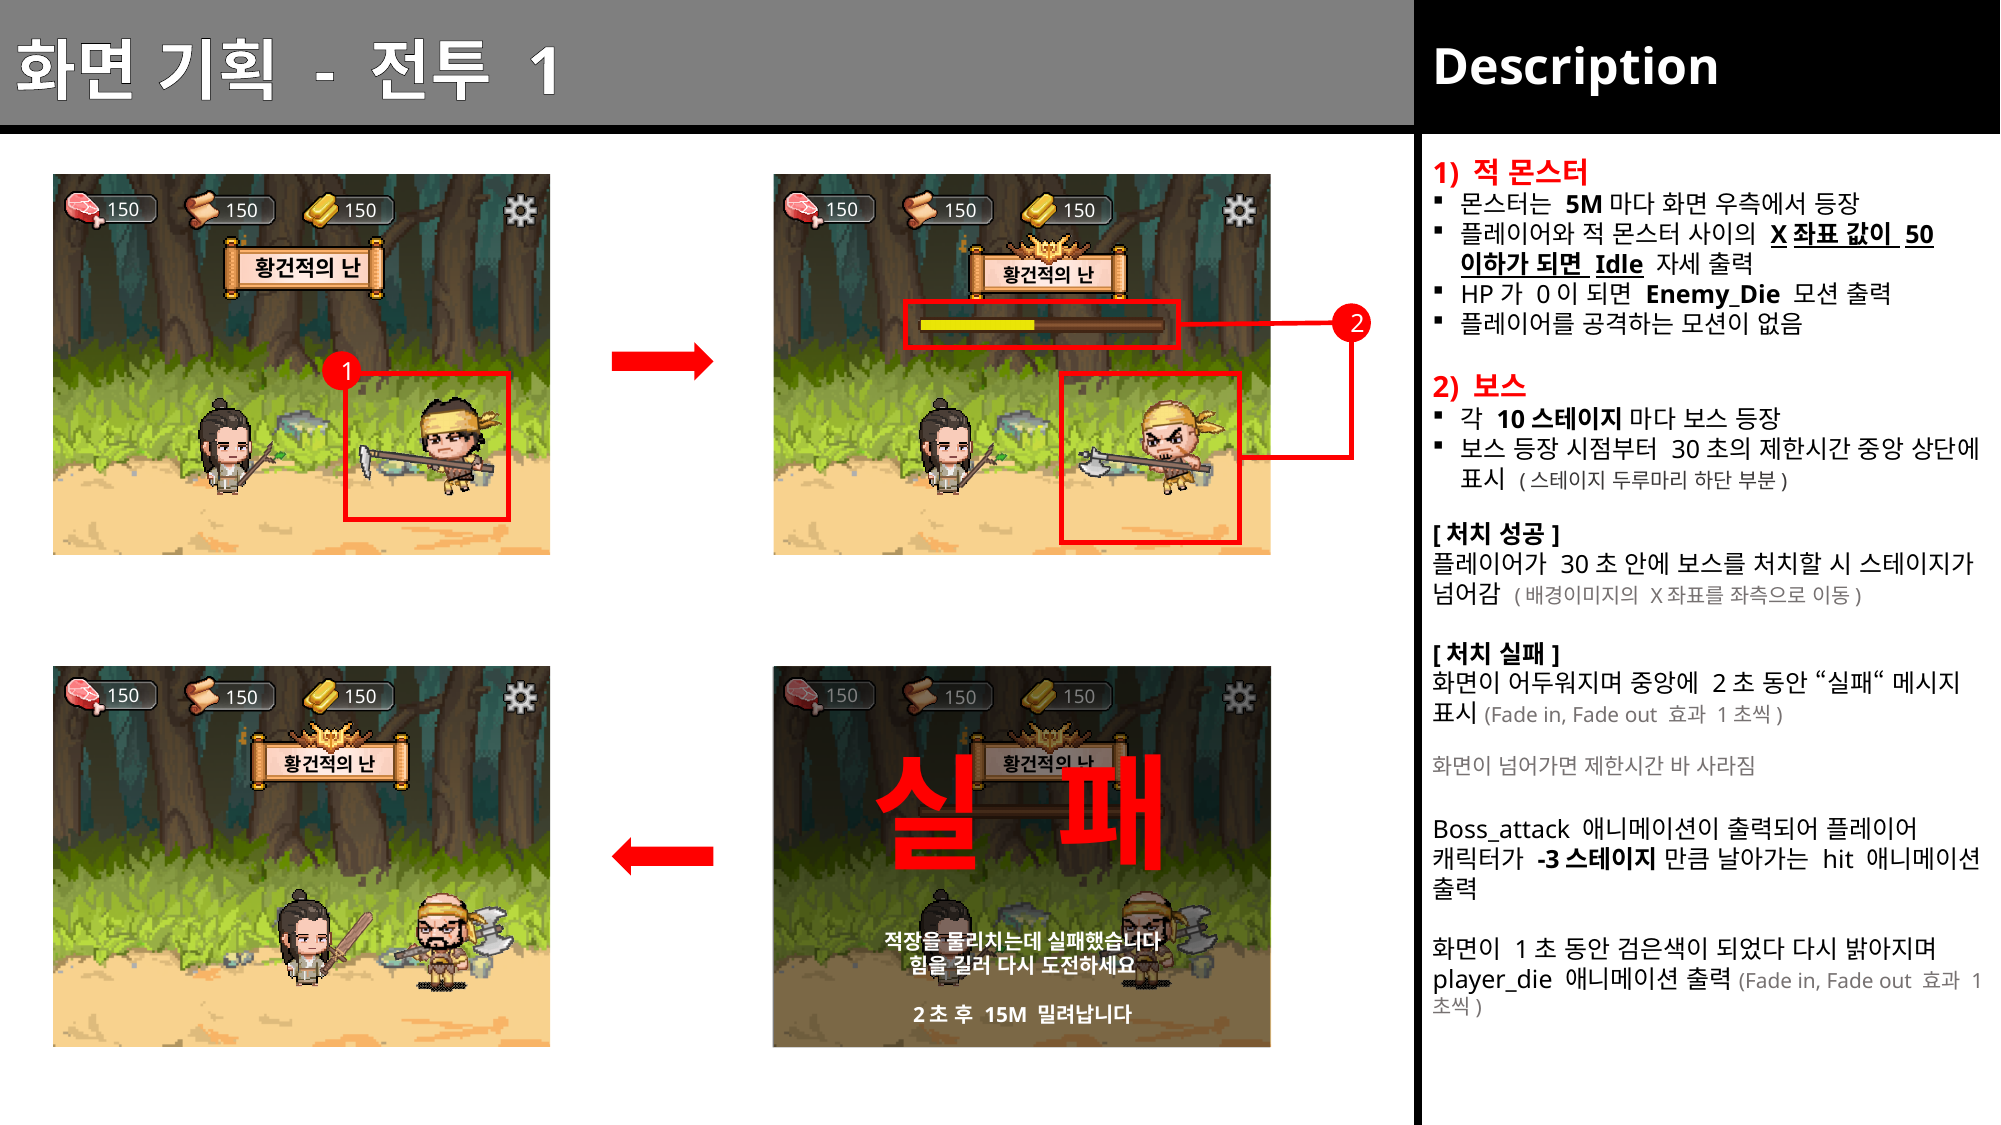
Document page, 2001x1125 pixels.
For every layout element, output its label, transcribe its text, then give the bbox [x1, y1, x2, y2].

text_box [221, 236, 386, 300]
text_box 화면 기획 - 전투 1 [0, 20, 820, 115]
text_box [64, 676, 396, 717]
text_box [0, 0, 1414, 125]
picture [773, 174, 1271, 556]
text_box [917, 317, 1165, 343]
text_box Description [1418, 0, 2000, 125]
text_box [783, 190, 1115, 230]
picture [0, 619, 553, 1125]
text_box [1237, 343, 1353, 456]
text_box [64, 190, 396, 230]
text_box [610, 834, 715, 879]
picture [53, 174, 551, 561]
text_box [610, 339, 715, 384]
text_box 2 [1330, 302, 1373, 344]
text_box 1) 적 몬스터 몬스터는 5M마다 화면 우측에서 등장 플레이어와 적 몬스터 사이의 X좌표 값이 50이하가 되면 Idle 자세 출력 HP가 0이 되면 Enemy_Die 모션 출력 플레이어를 공격하는 모션이 없음 2) 보스 각 10스테이지 마다 보스 등장 보스 등장 시점부터 30초의 제한시간 중앙 상단에 표시 (스테이지 두루마리 하단 부분) [처치 성공] 플레이어가 30초 안에 보스를 처치할 시 스테이지가 넘어감 (배경이미지의 X좌표를 좌측으로 이동) [처치 실패] 화면이 어두워지며 중앙에 2초 동안 “실패“ 메시지 표시(Fade in, Fade out 효과 1초씩) 화면이 넘어가면 제한시간 바 사라짐 Boss_attack 애니메이션이 출력되어 플레이어 캐릭터가 -3스테이지 만큼 날아가는 hit 애니메이션 출력 화면이 1초 동안 검은색이 되었다 다시 밝아지며 player_die 애니메이션 출력(Fade in, Fade out 효과 1초씩) [1418, 146, 2000, 1091]
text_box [772, 666, 1271, 1048]
